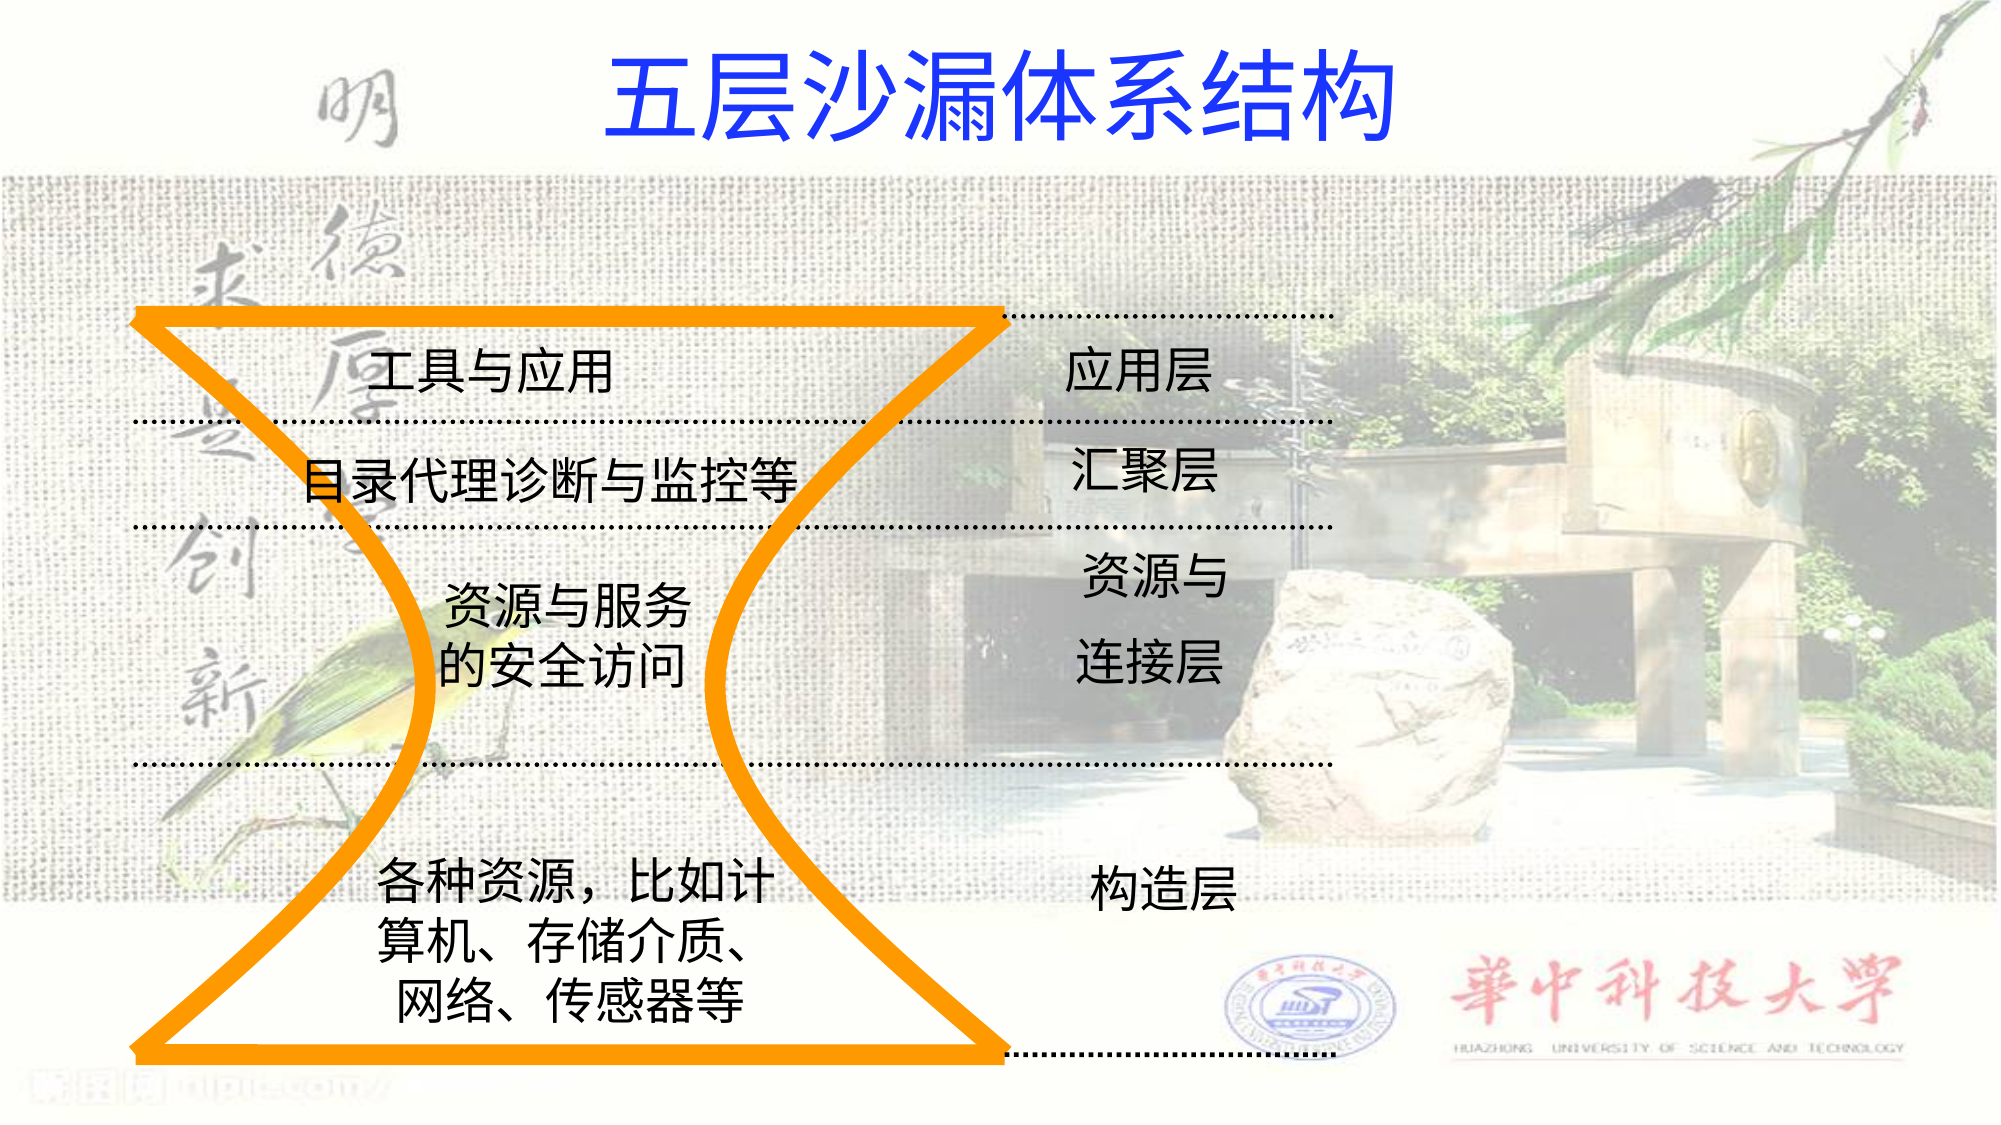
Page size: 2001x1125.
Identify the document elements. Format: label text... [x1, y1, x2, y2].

title 五层沙漏体系结构 [0, 0, 2000, 188]
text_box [135, 316, 1336, 1055]
picture [1, 188, 1999, 1125]
